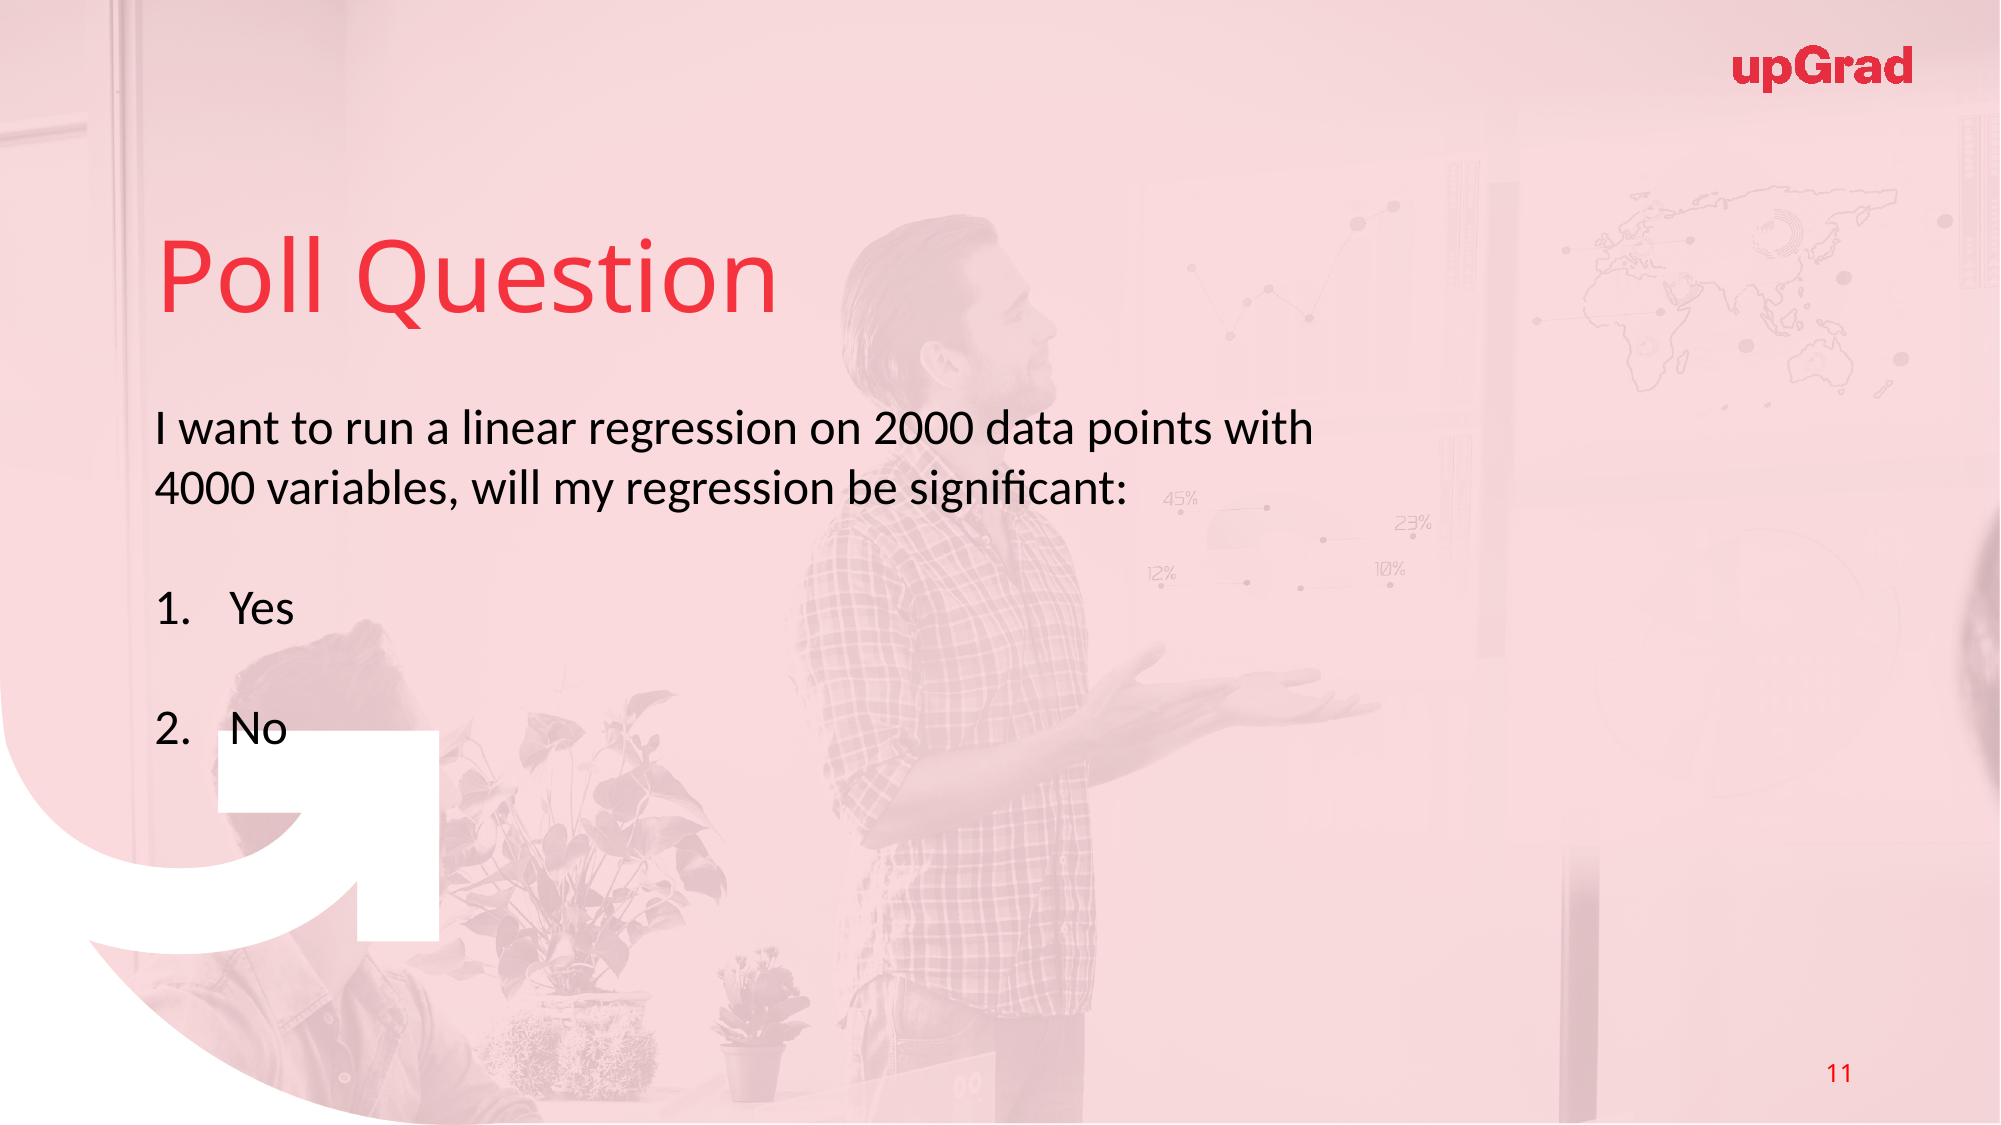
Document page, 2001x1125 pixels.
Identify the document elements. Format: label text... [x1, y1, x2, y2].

text_box [0, 0, 2000, 1125]
text_box I want to run a linear regression on 2000 data points with 4000 variables, will my regression be significant: Yes No [139, 387, 1394, 1063]
text_box 11 [1424, 1042, 1875, 1103]
picture [1733, 45, 1912, 93]
text_box Poll Question [140, 136, 1342, 425]
